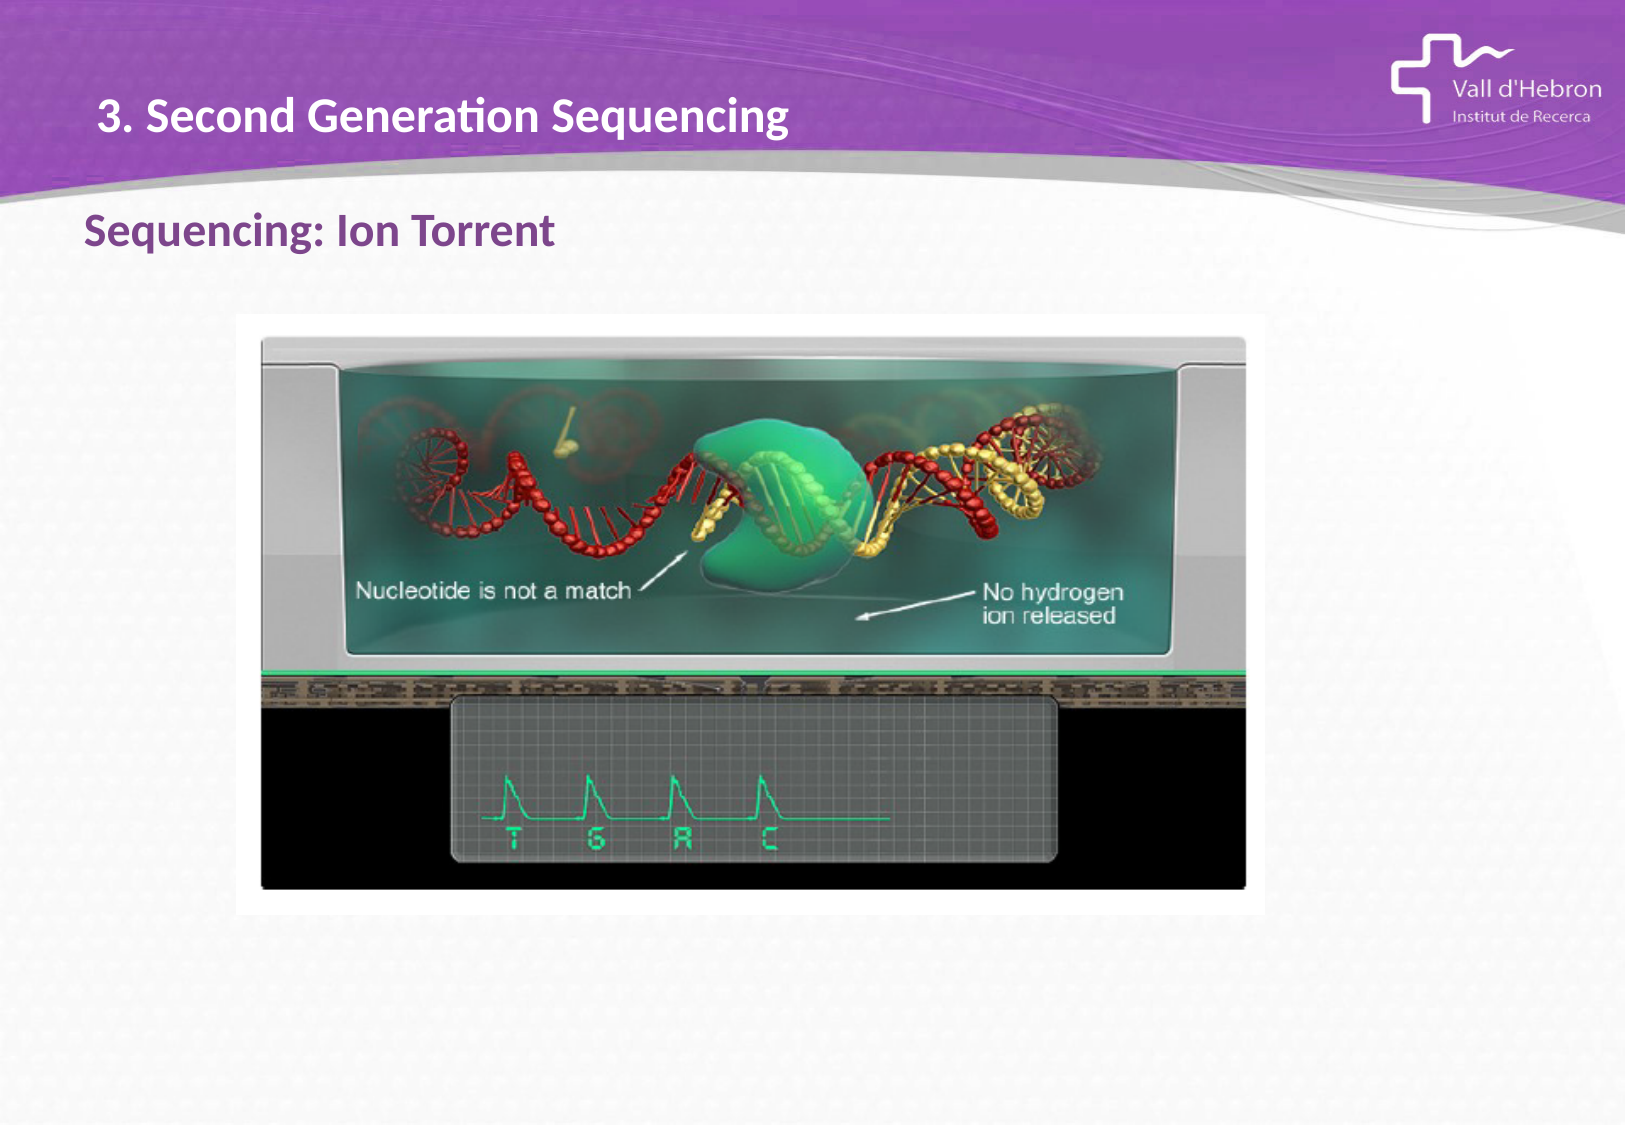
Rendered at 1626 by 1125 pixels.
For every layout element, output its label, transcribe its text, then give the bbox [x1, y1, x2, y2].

text_box Sequencing: Ion Torrent [69, 190, 1505, 261]
text_box Second Generation Sequencing [81, 45, 1544, 233]
picture [0, 0, 1625, 1125]
